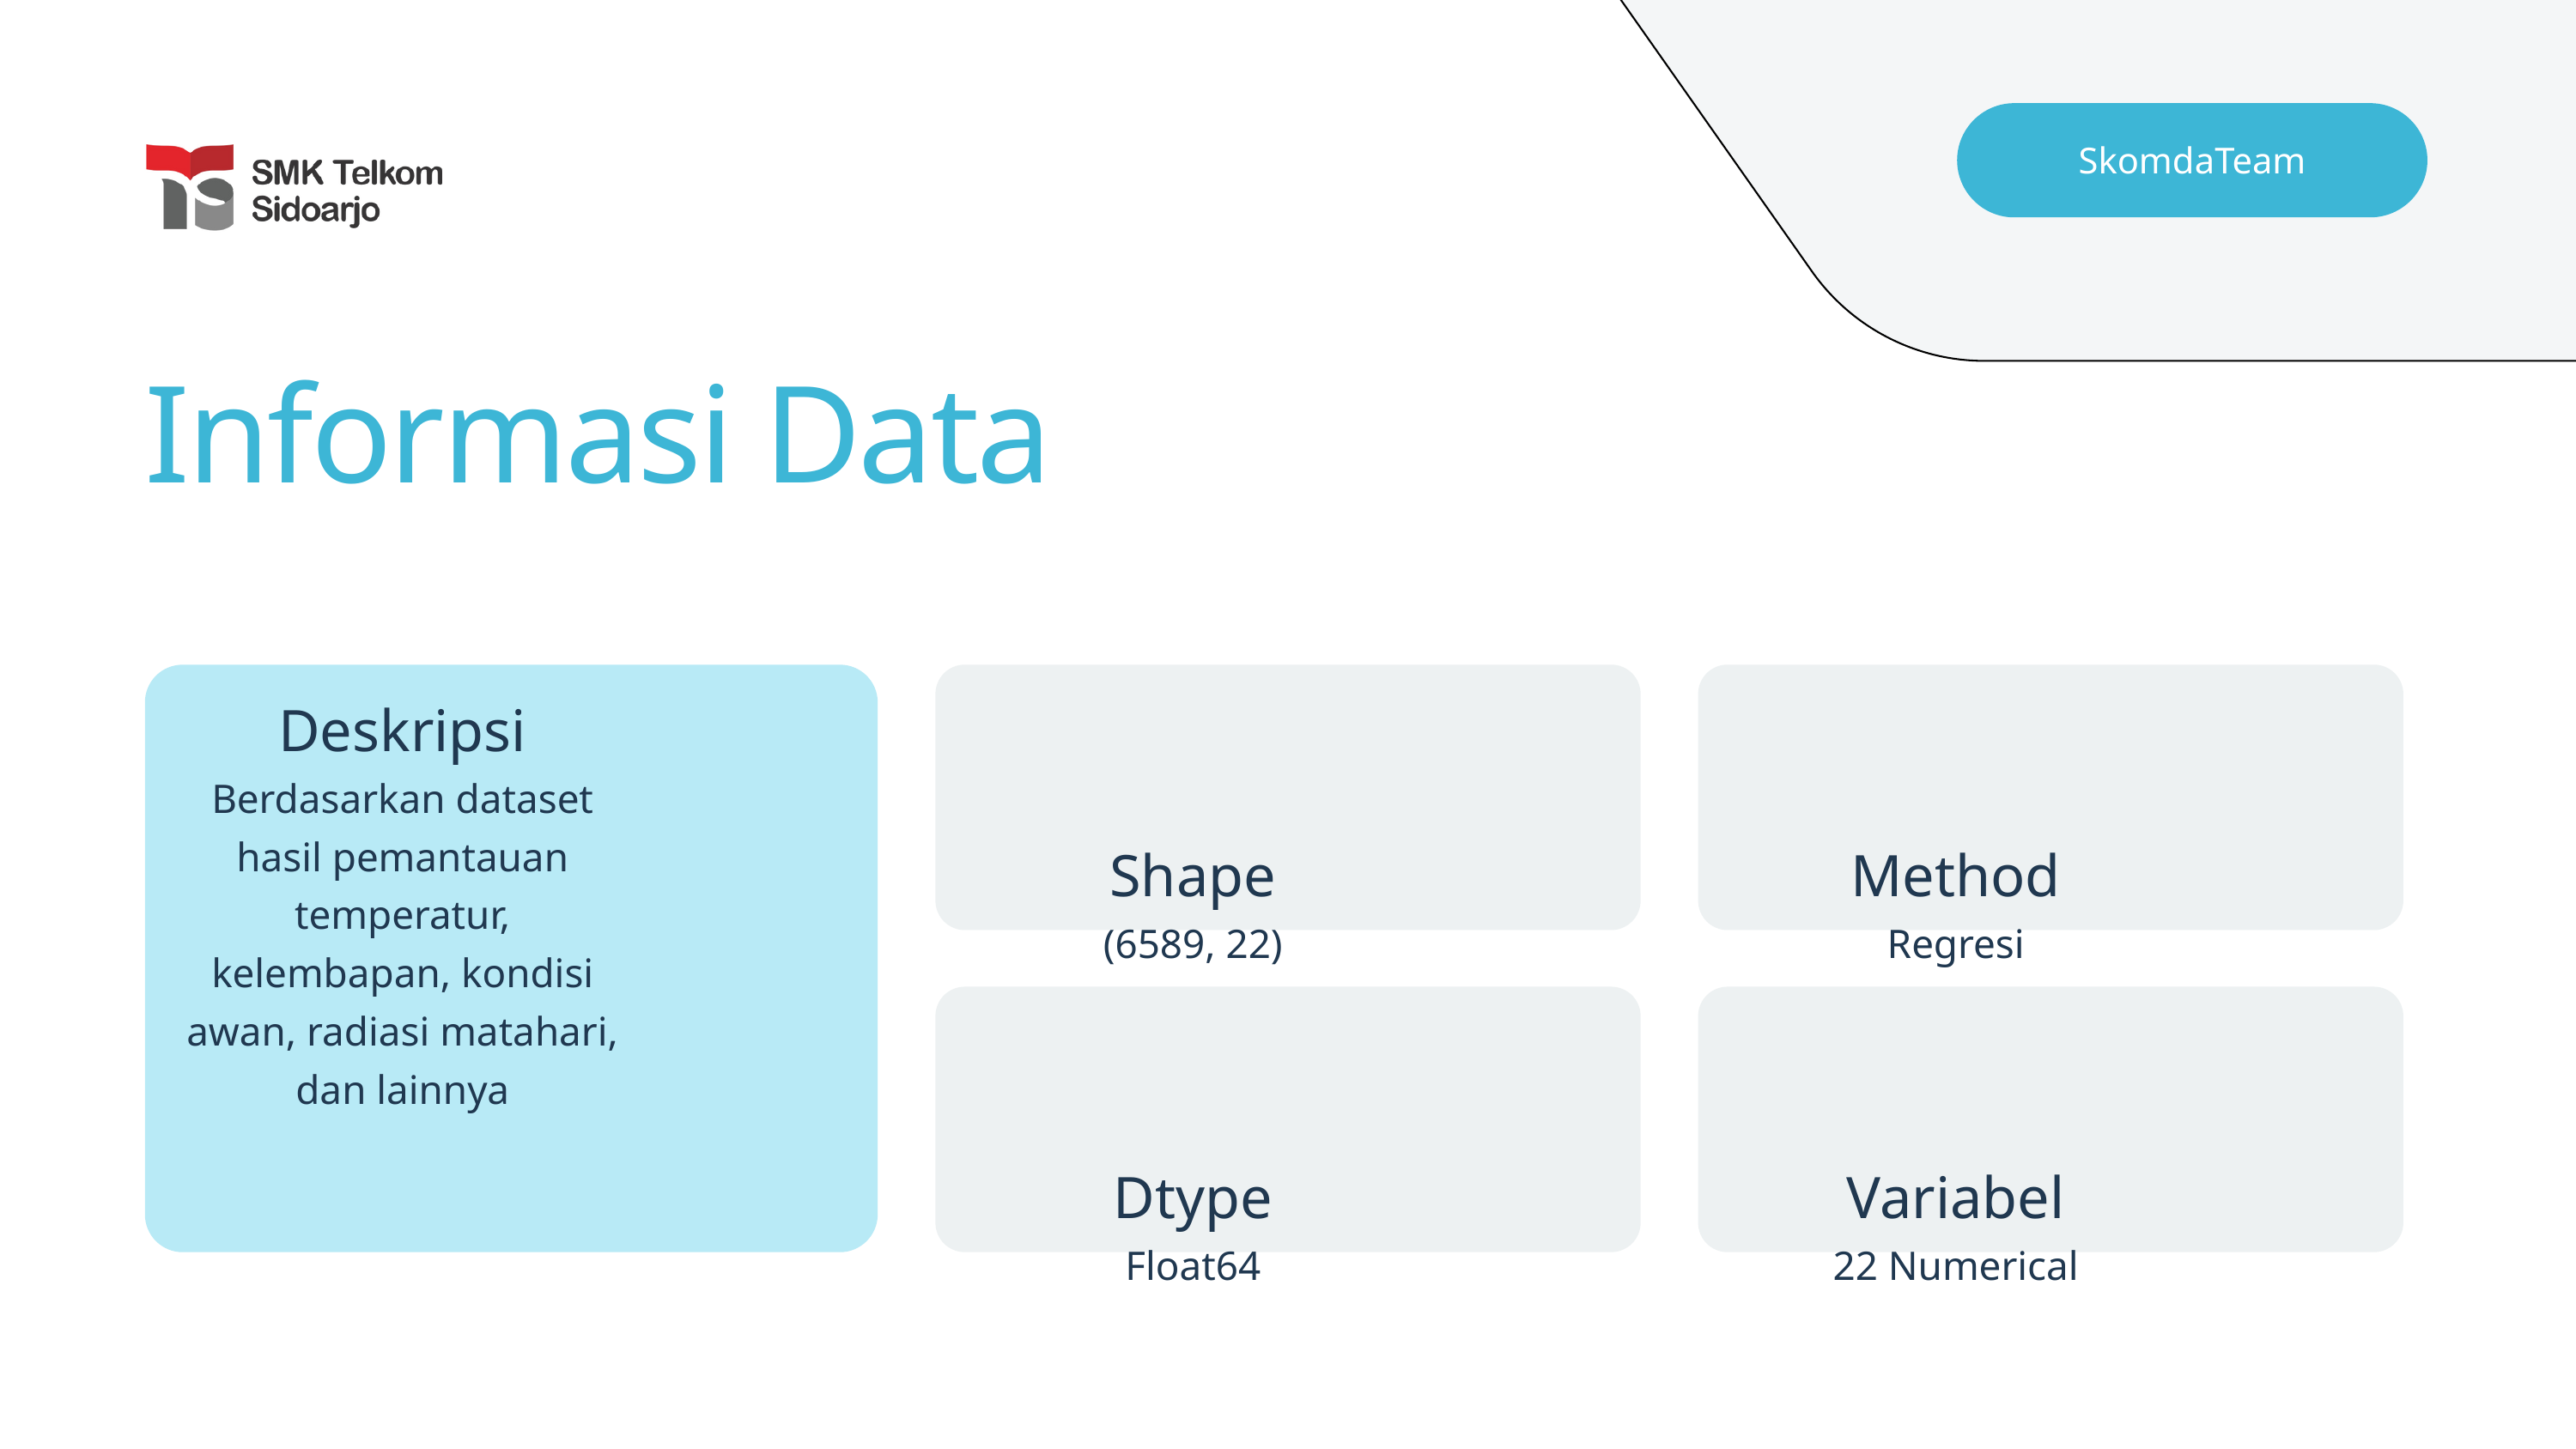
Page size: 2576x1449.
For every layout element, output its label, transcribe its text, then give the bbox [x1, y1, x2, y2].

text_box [1573, 0, 2576, 361]
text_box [144, 664, 878, 1252]
picture [144, 144, 442, 233]
text_box Informasi Data [144, 349, 1641, 510]
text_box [1698, 986, 2404, 1252]
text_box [935, 986, 1641, 1252]
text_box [1698, 664, 2404, 931]
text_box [1956, 102, 2428, 218]
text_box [935, 664, 1641, 931]
